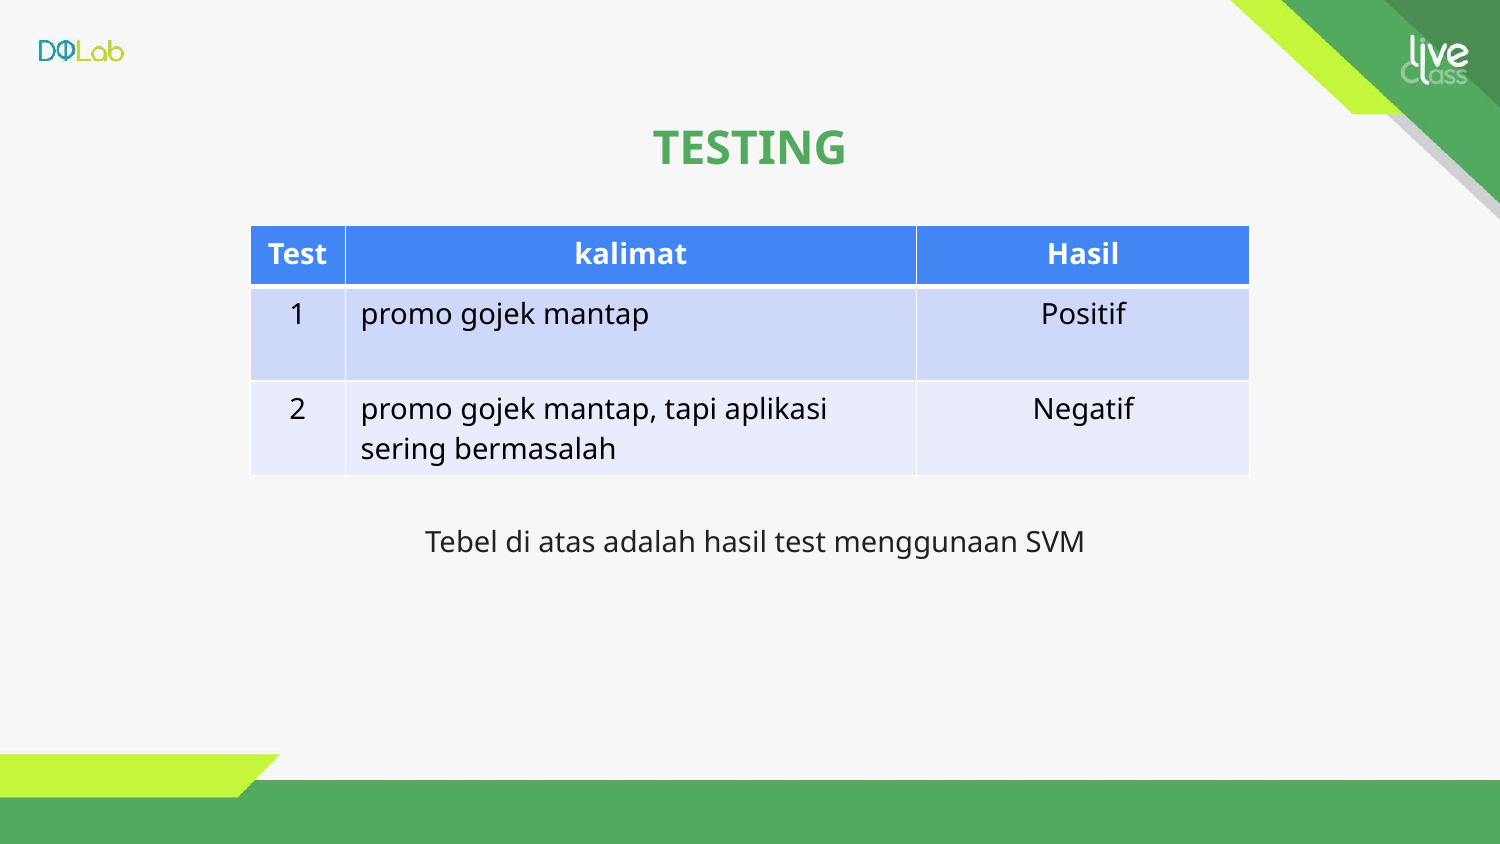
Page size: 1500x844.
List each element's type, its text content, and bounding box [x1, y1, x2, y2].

title TESTING [300, 100, 1200, 194]
table_header Hasil [917, 226, 1249, 284]
table_cell 2 [251, 382, 345, 475]
table_header kalimat [346, 226, 916, 284]
table_cell promo gojek mantap [346, 289, 916, 380]
table_cell Negatif [917, 382, 1249, 475]
table_header Test [251, 226, 345, 284]
picture [0, 0, 1500, 844]
list Tebel di atas adalah hasil test menggunaan SVM [51, 500, 1449, 720]
table_cell 1 [251, 289, 345, 380]
table_cell promo gojek mantap, tapi aplikasi sering bermasalah [346, 382, 916, 475]
table_cell Positif [917, 289, 1249, 380]
